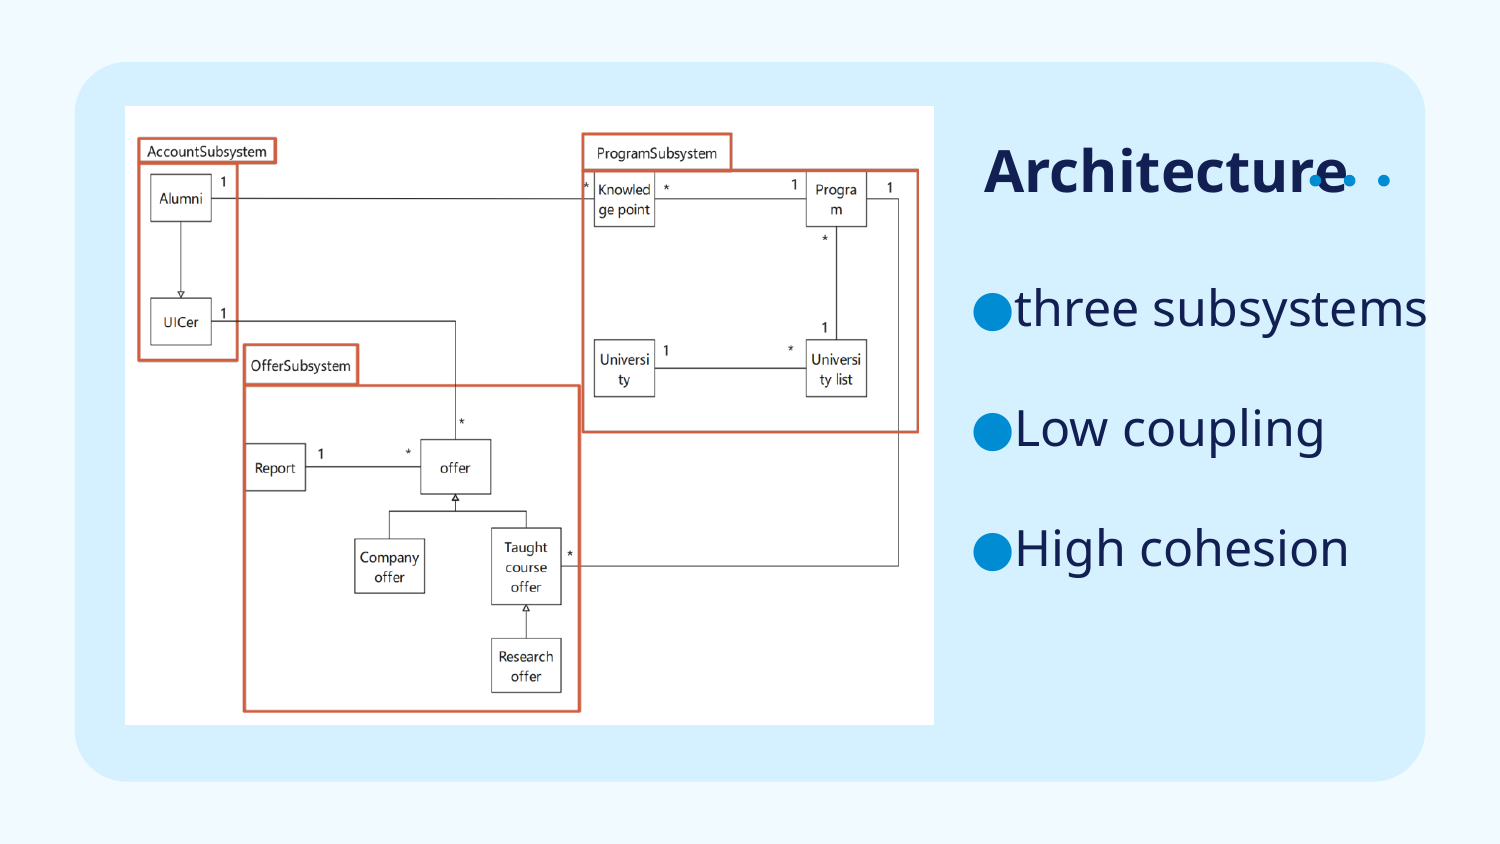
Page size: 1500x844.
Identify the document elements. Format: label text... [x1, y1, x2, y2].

list three subsystems Low coupling High cohesion [955, 261, 1500, 643]
picture [124, 105, 934, 725]
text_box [1309, 174, 1390, 187]
title Architecture [938, 119, 1473, 231]
